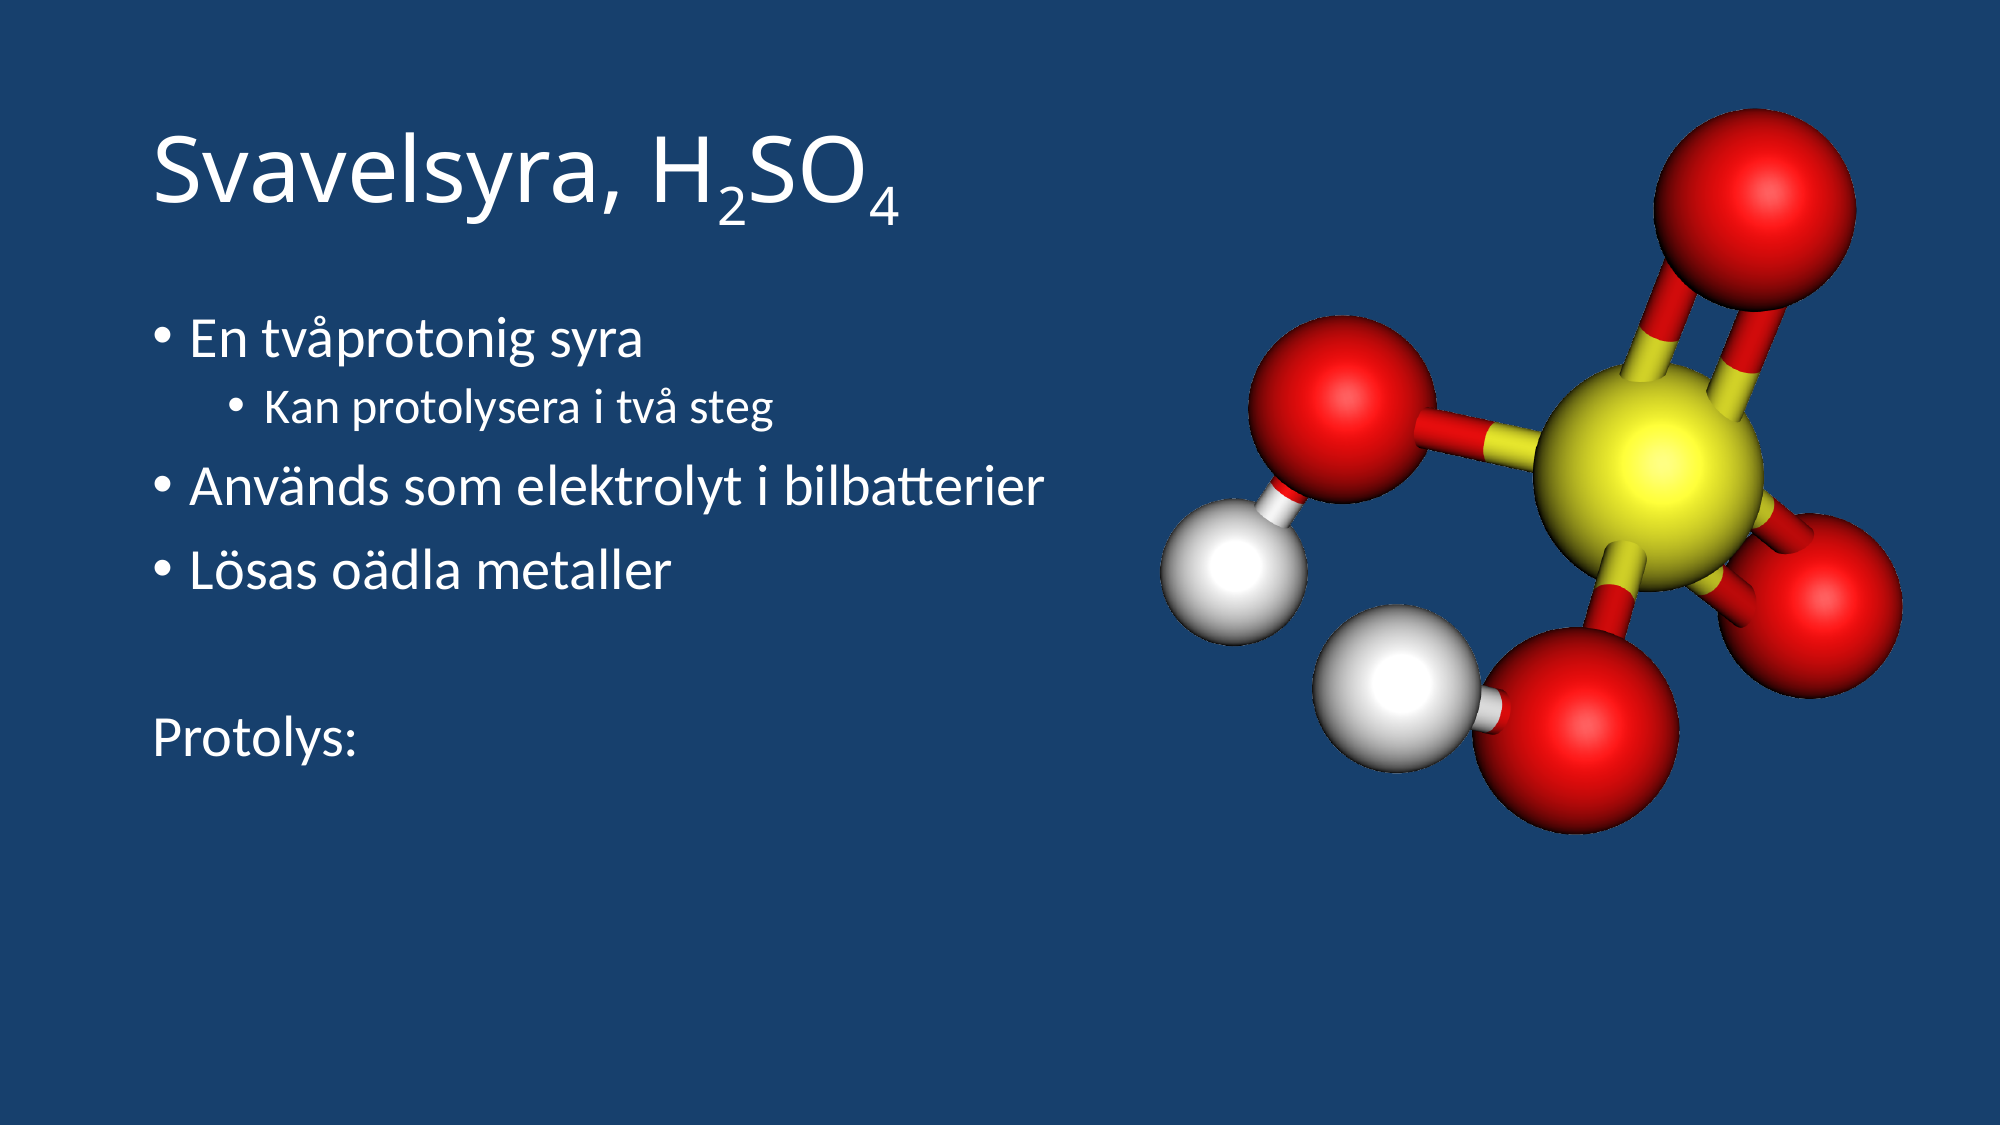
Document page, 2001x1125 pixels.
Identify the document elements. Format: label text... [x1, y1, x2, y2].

picture [1112, 82, 1988, 958]
list En tvåprotonig syra Kan protolysera i två steg Används som elektrolyt i bilbatterier Lösas oädla metaller Protolys: [137, 299, 1113, 1014]
title Svavelsyra, H2SO4 [137, 59, 1863, 278]
